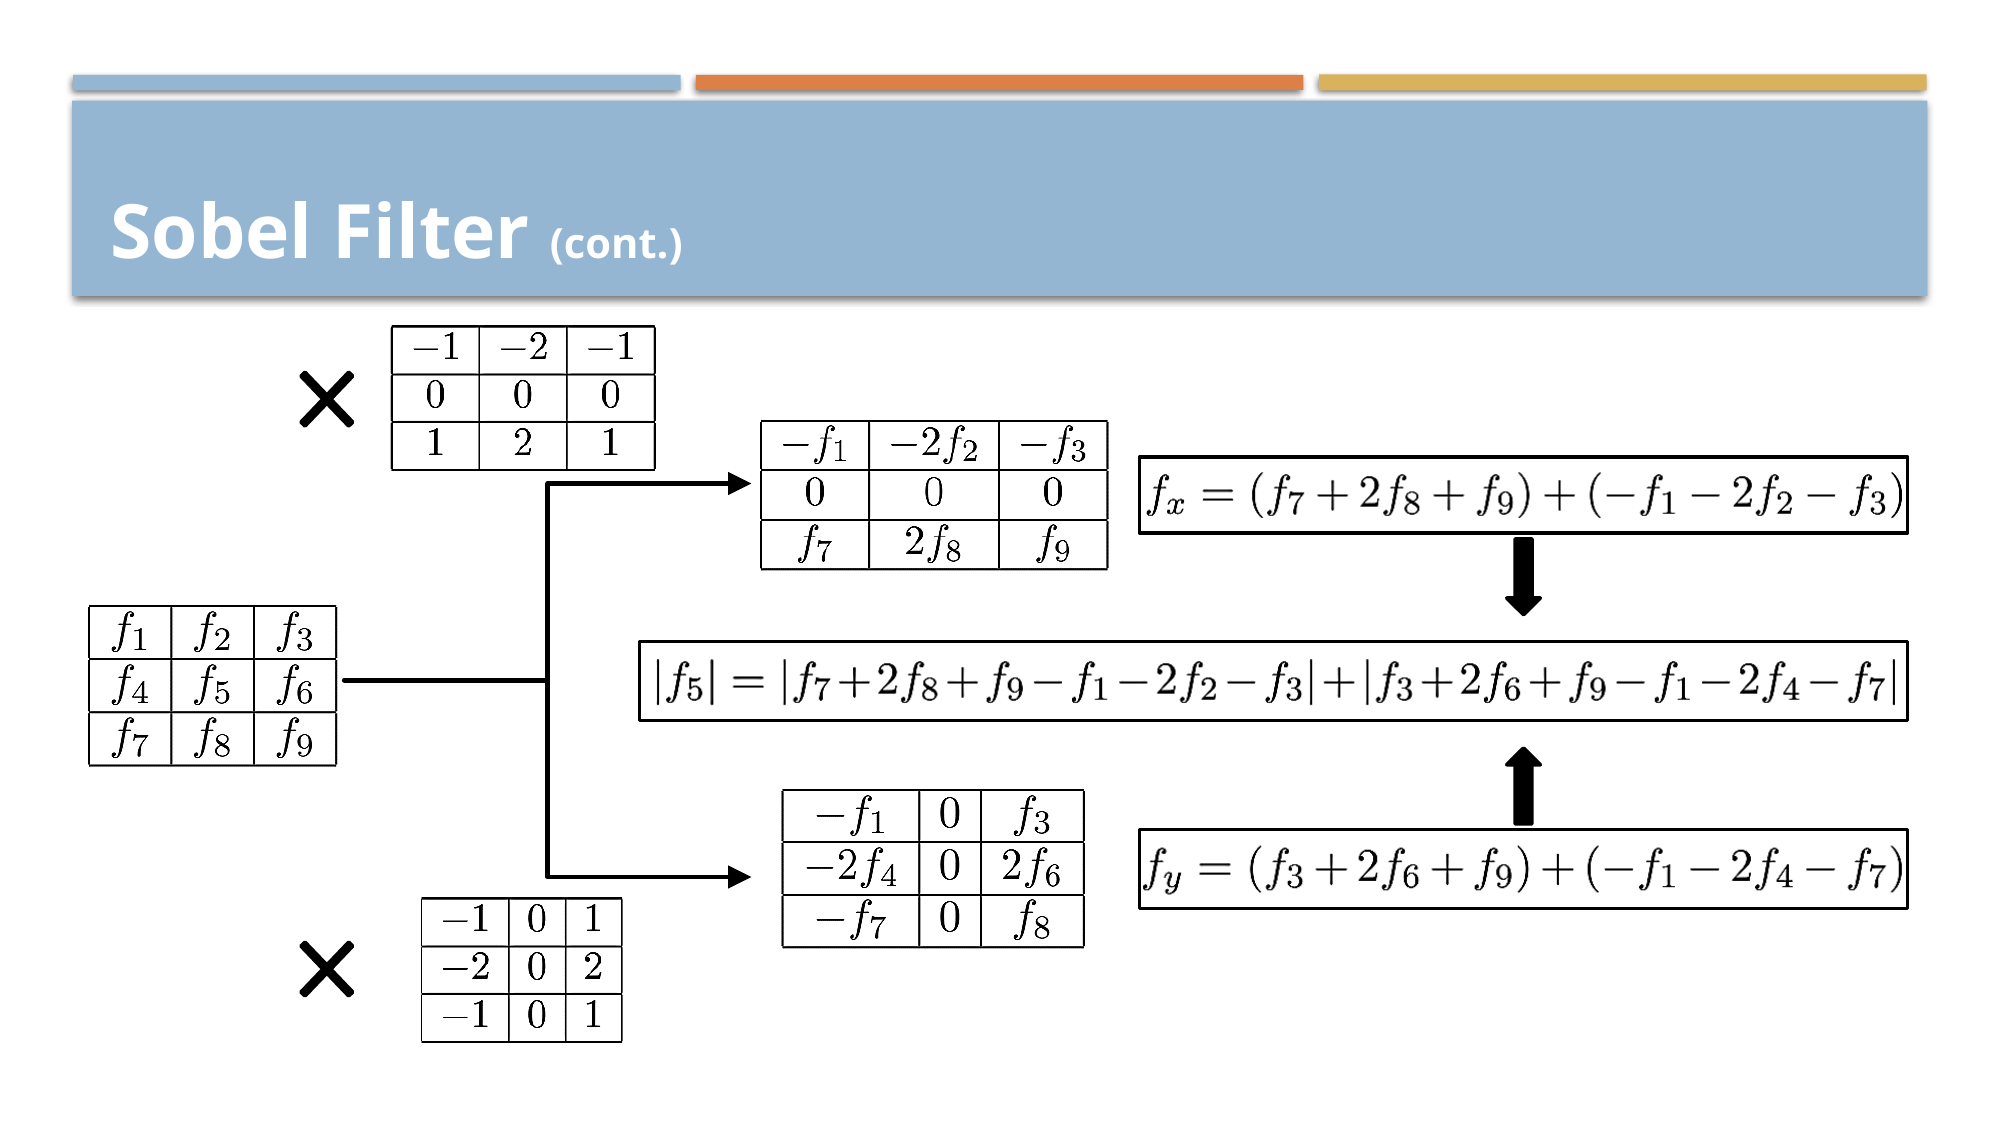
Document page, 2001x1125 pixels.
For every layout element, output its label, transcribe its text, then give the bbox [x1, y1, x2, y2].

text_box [80, 314, 1907, 1052]
title Sobel Filter (cont.) [95, 115, 1905, 282]
